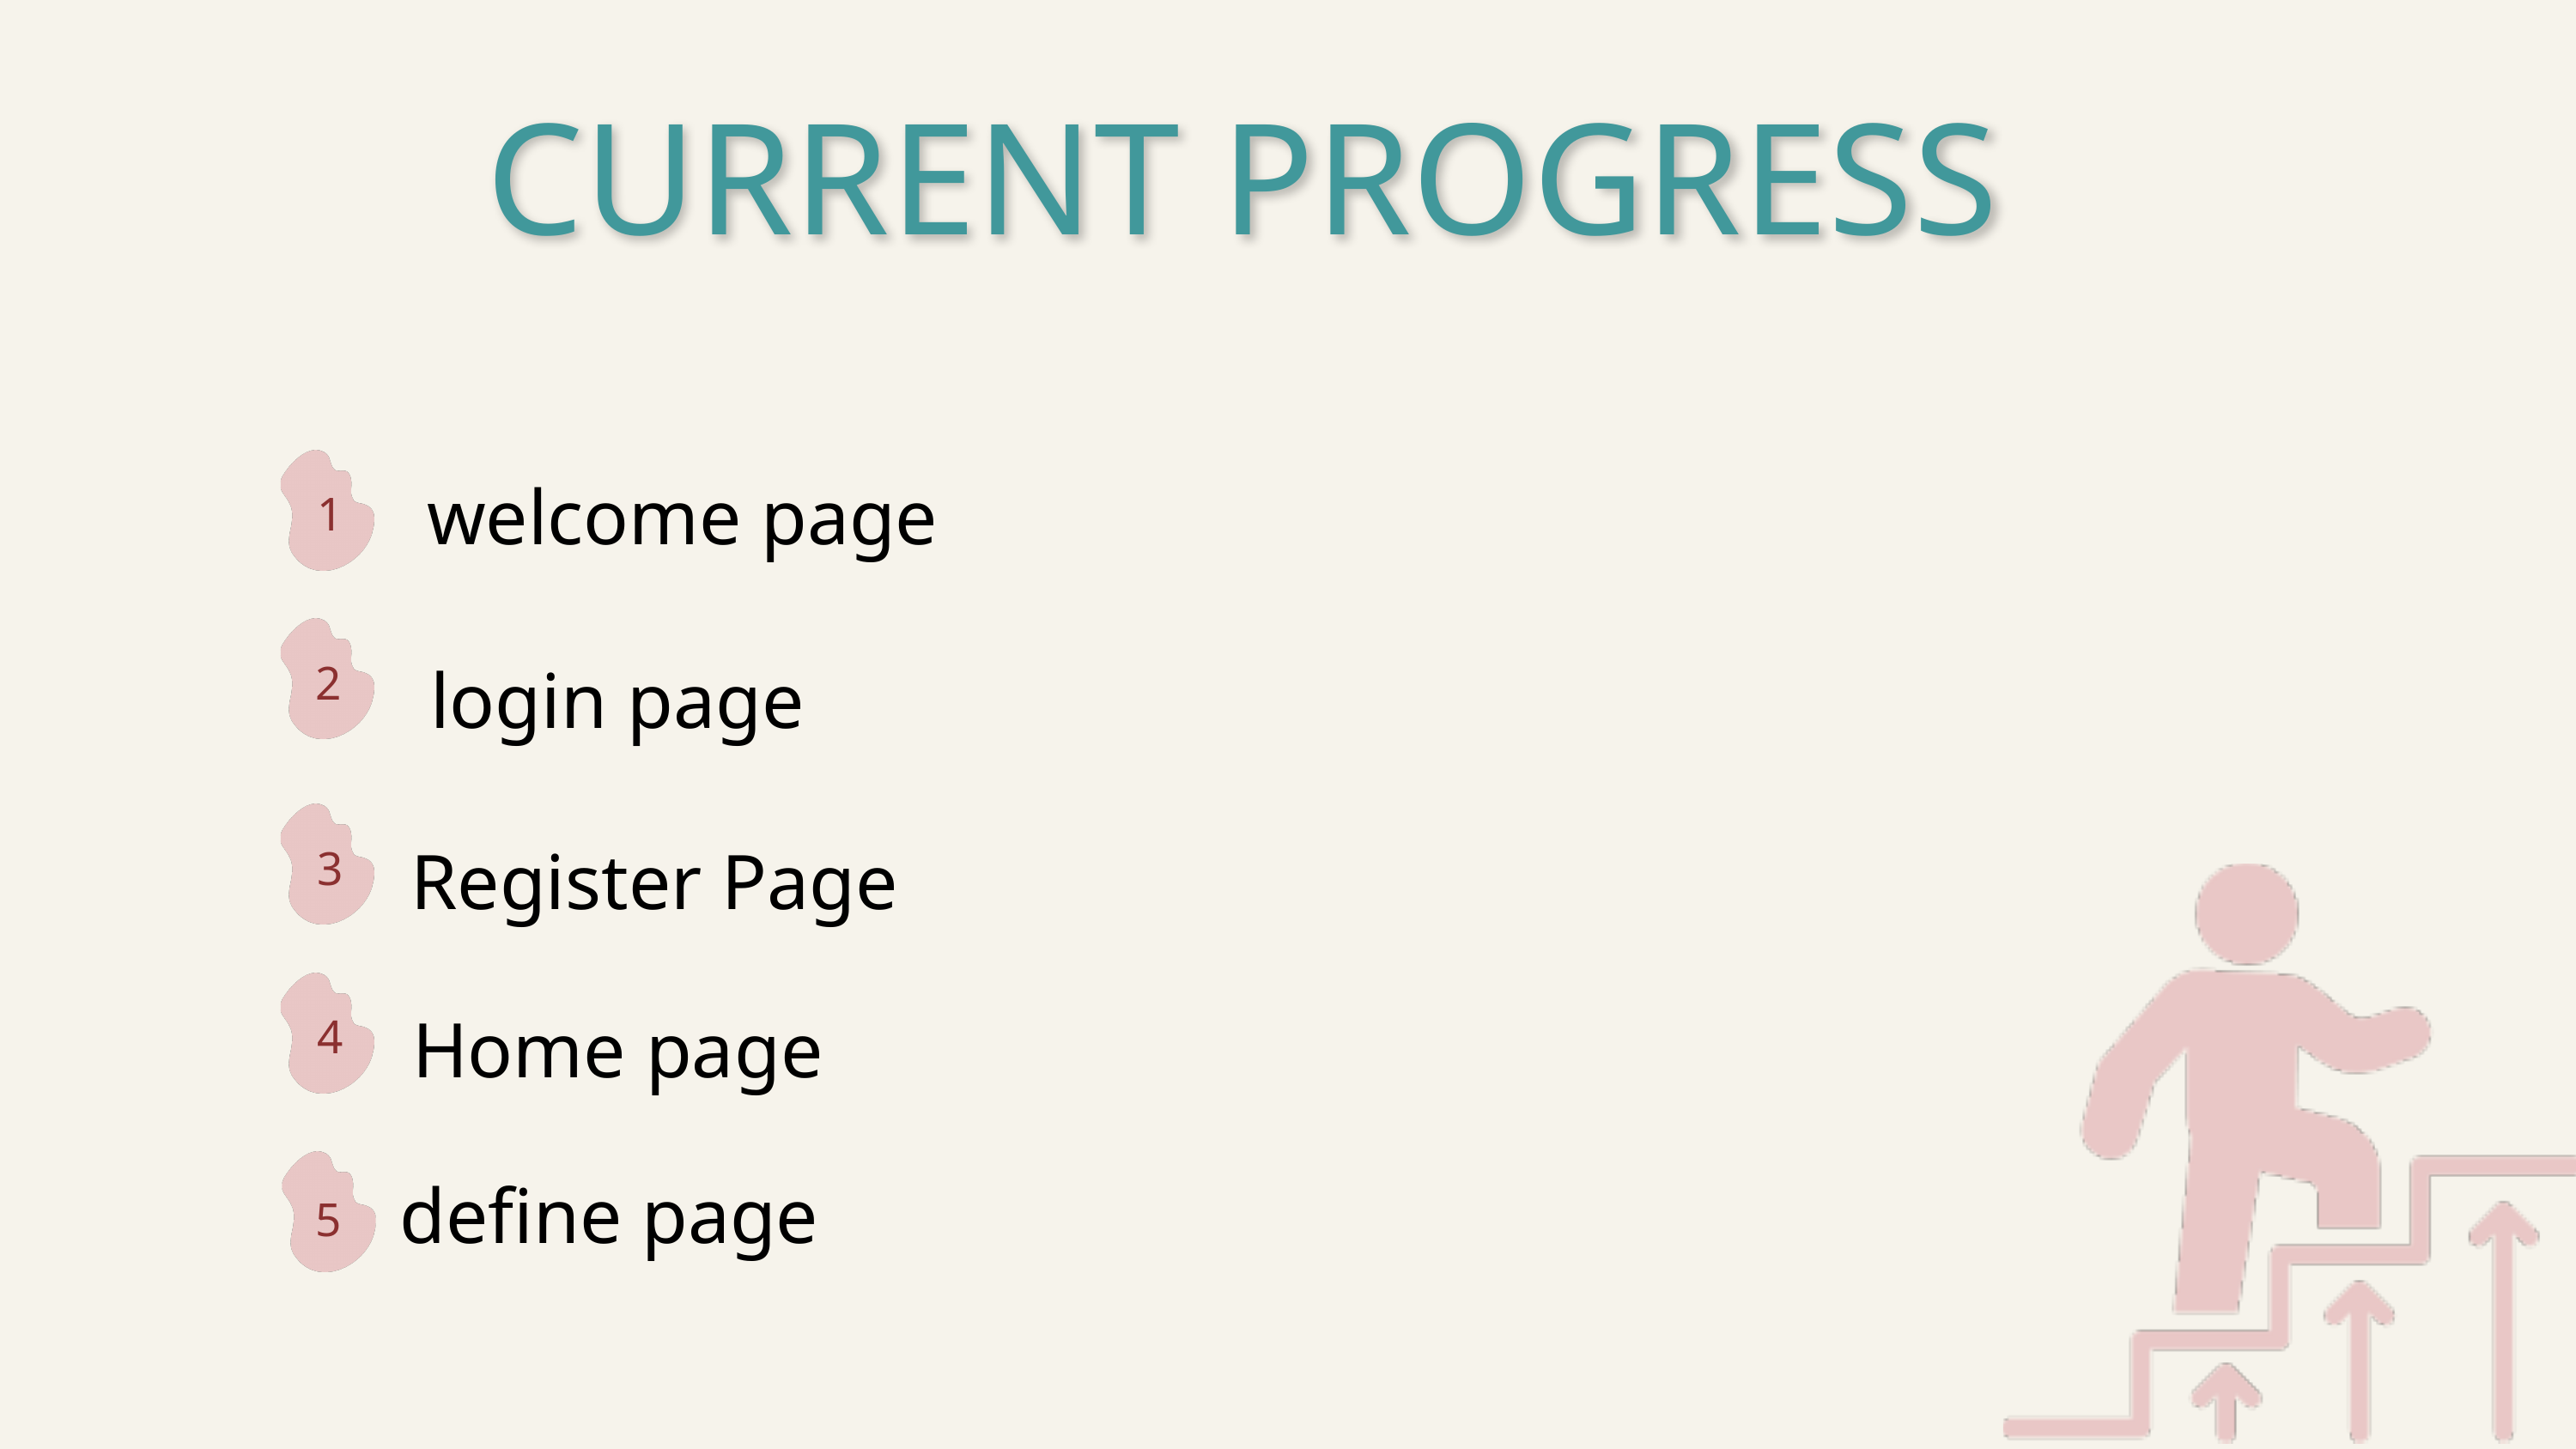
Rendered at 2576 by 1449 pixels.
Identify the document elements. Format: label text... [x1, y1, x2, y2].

text_box 3 [317, 830, 338, 895]
text_box Register Page ​ [360, 819, 950, 925]
text_box 4 [317, 998, 338, 1064]
text_box Home page [275, 987, 961, 1094]
text_box define page [340, 1152, 897, 1258]
text_box CURRENT PROGRESS [360, 136, 2128, 266]
text_box [282, 1151, 376, 1272]
text_box welcome page [404, 454, 961, 561]
text_box [280, 973, 374, 987]
text_box 1 [317, 476, 338, 541]
text_box login page [304, 638, 932, 744]
text_box [280, 618, 374, 739]
text_box [2002, 864, 2576, 1444]
text_box [280, 450, 374, 571]
text_box 5 [315, 1181, 337, 1246]
text_box [280, 803, 374, 925]
